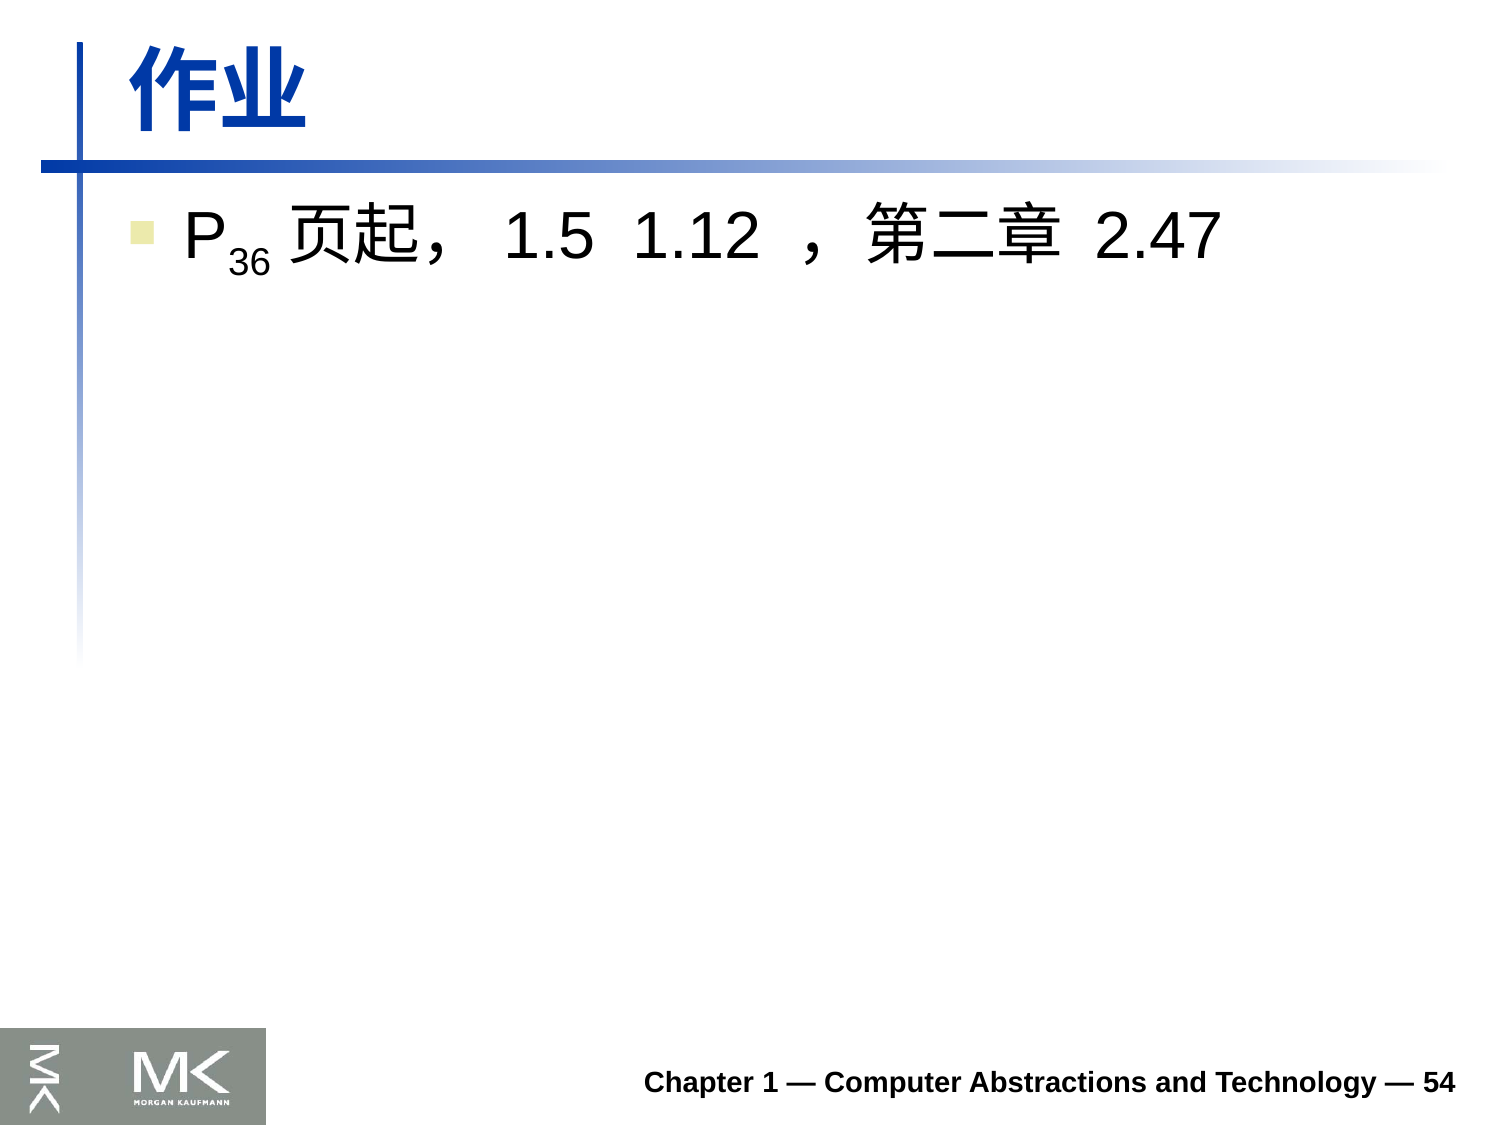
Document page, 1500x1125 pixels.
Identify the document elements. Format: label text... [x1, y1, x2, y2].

list P36页起，1.5 1.12 ，第二章 2.47 [111, 184, 1470, 1024]
picture [0, 1028, 266, 1125]
footer Chapter 1 — Computer Abstractions and Technology — 54 [277, 1046, 1471, 1106]
title 作业 [111, 0, 1468, 150]
